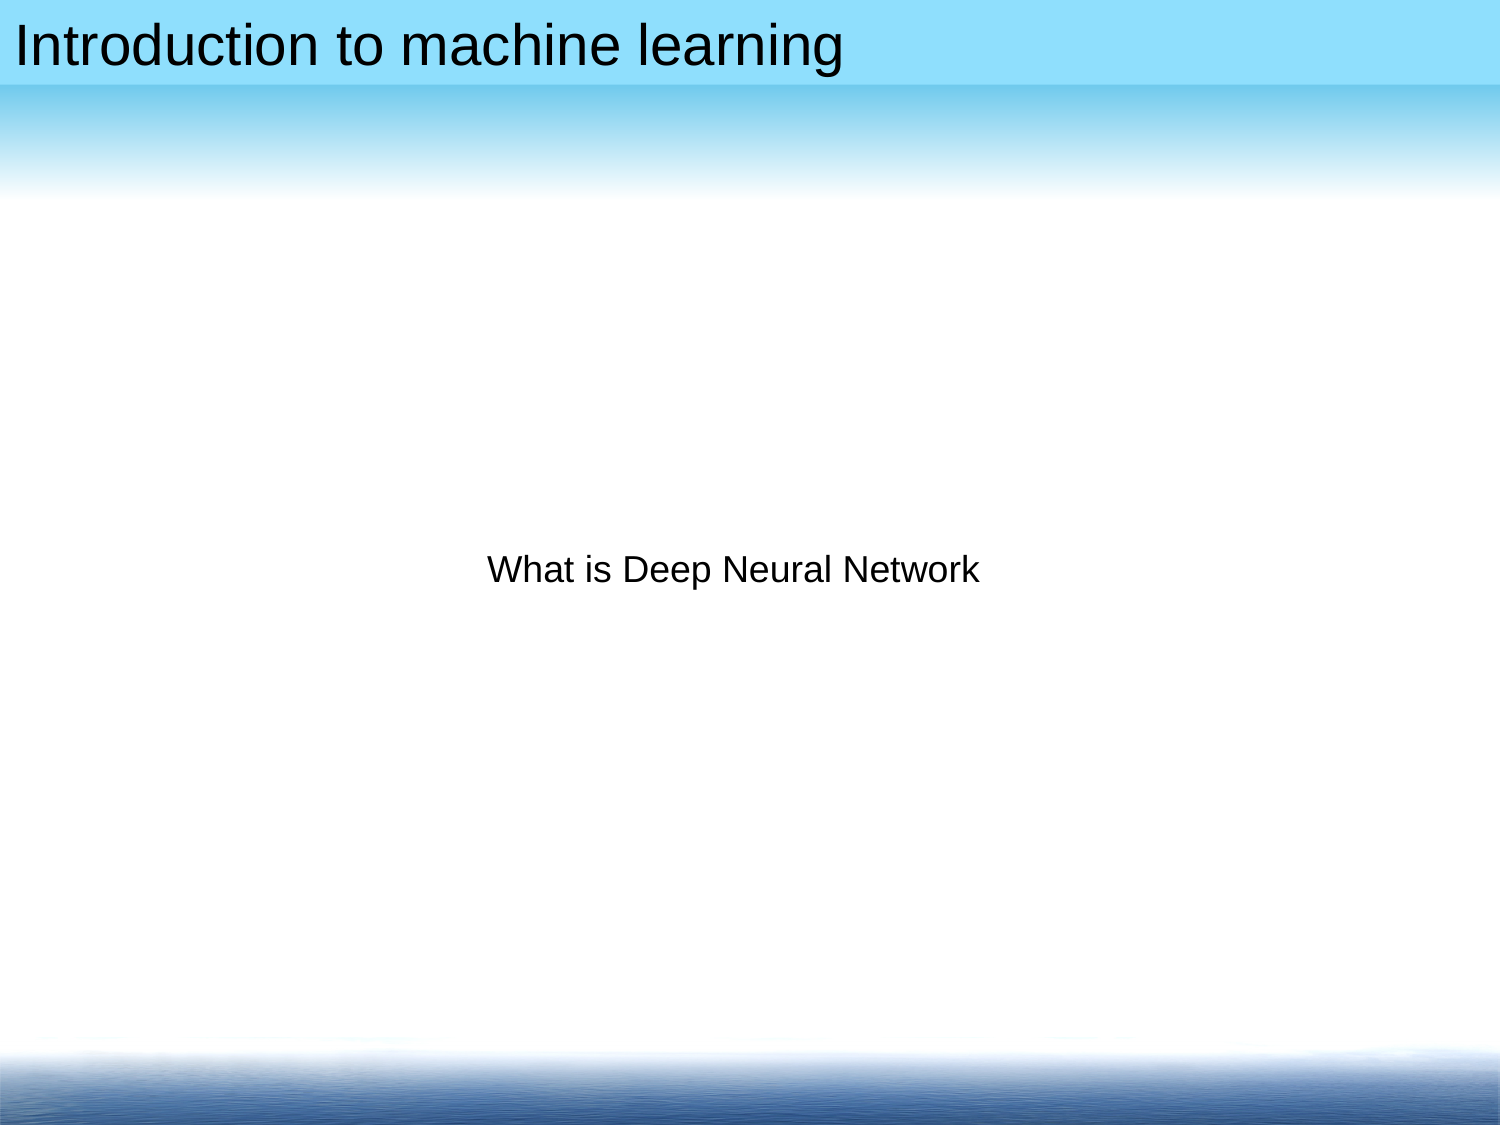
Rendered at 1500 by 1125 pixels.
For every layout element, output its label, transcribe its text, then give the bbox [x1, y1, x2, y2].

picture [0, 1037, 1500, 1125]
text_box What is Deep Neural Network [472, 537, 995, 598]
